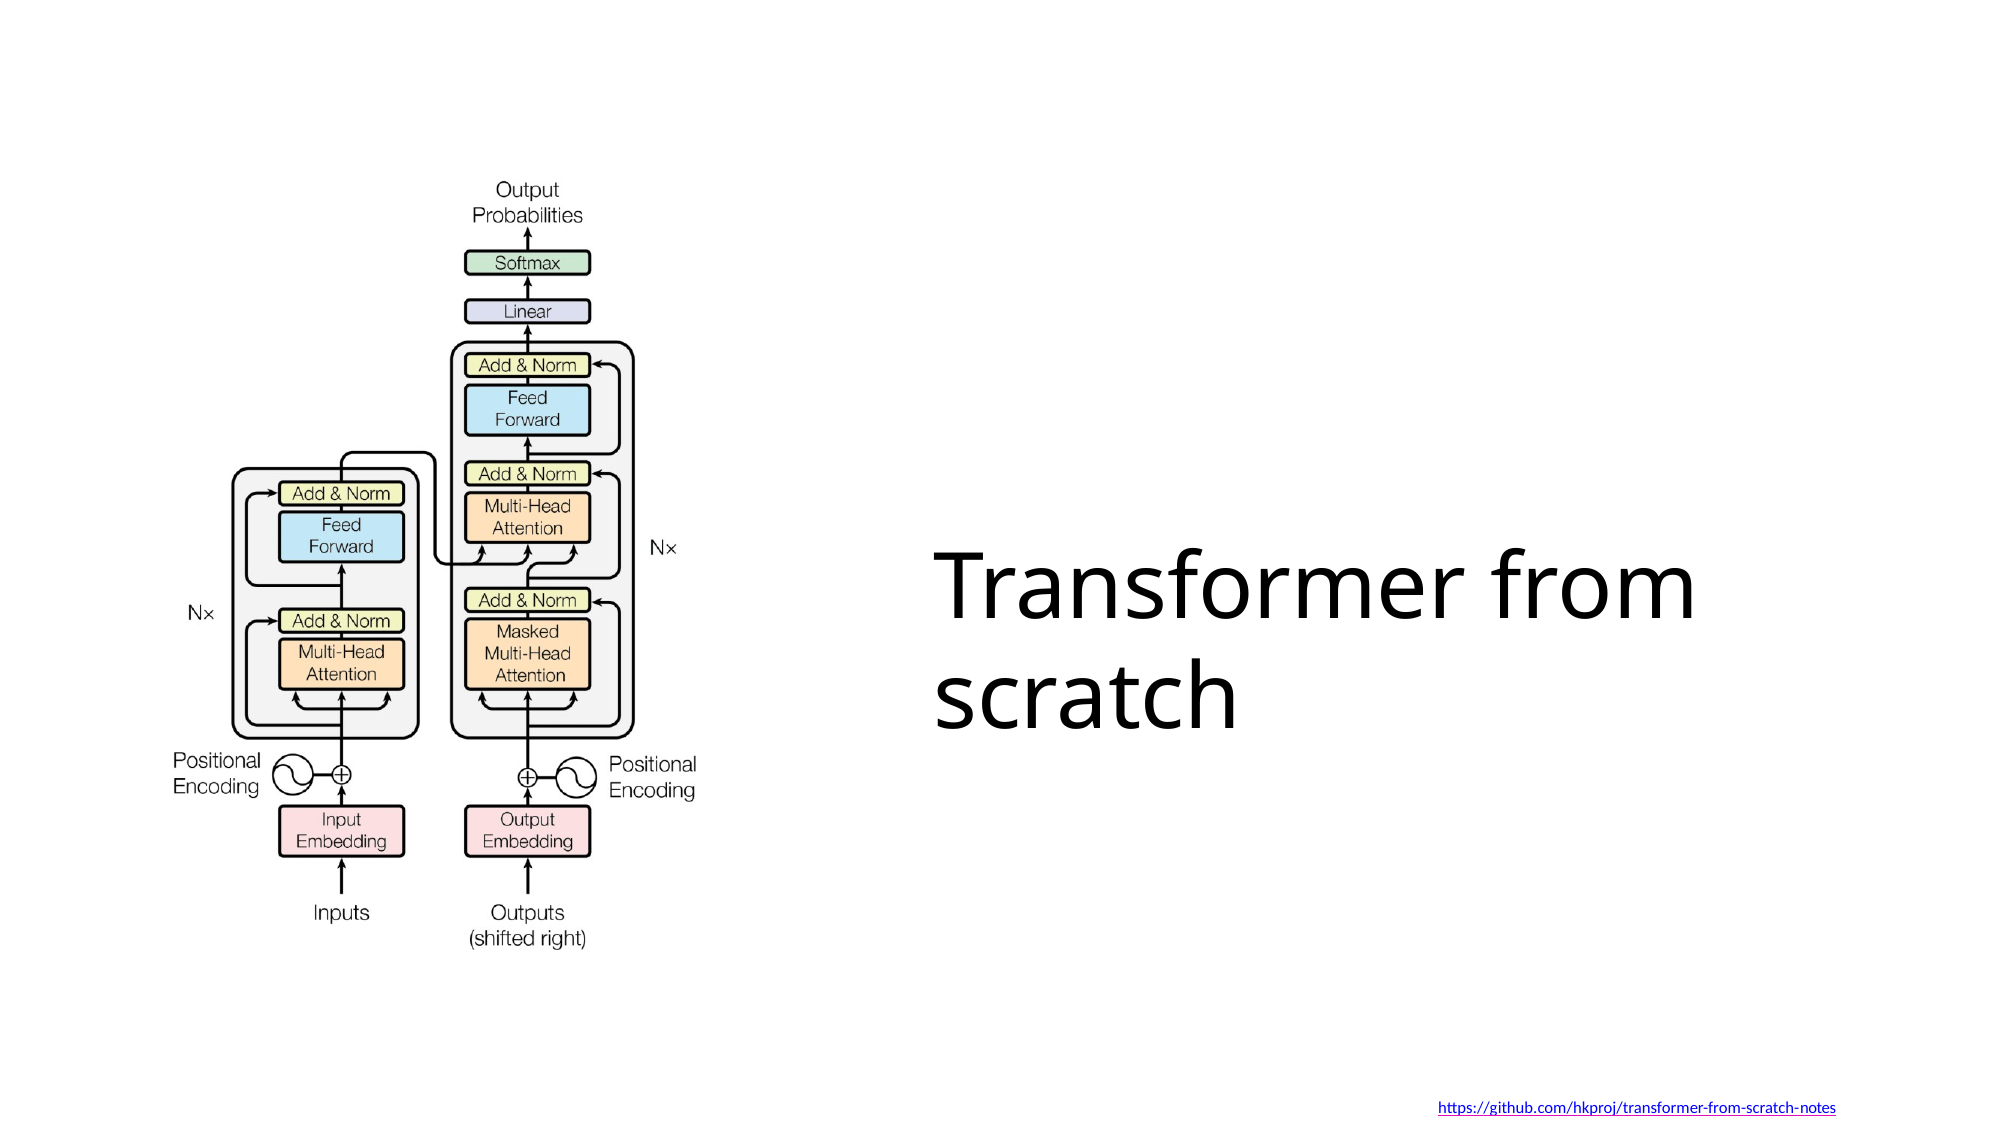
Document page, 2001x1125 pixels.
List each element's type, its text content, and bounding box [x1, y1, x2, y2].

picture [173, 180, 697, 950]
text_box https://github.com/hkproj/transformer-from-scratch-notes [1436, 1095, 1983, 1117]
text_box Transformer from scratch [931, 525, 1833, 748]
